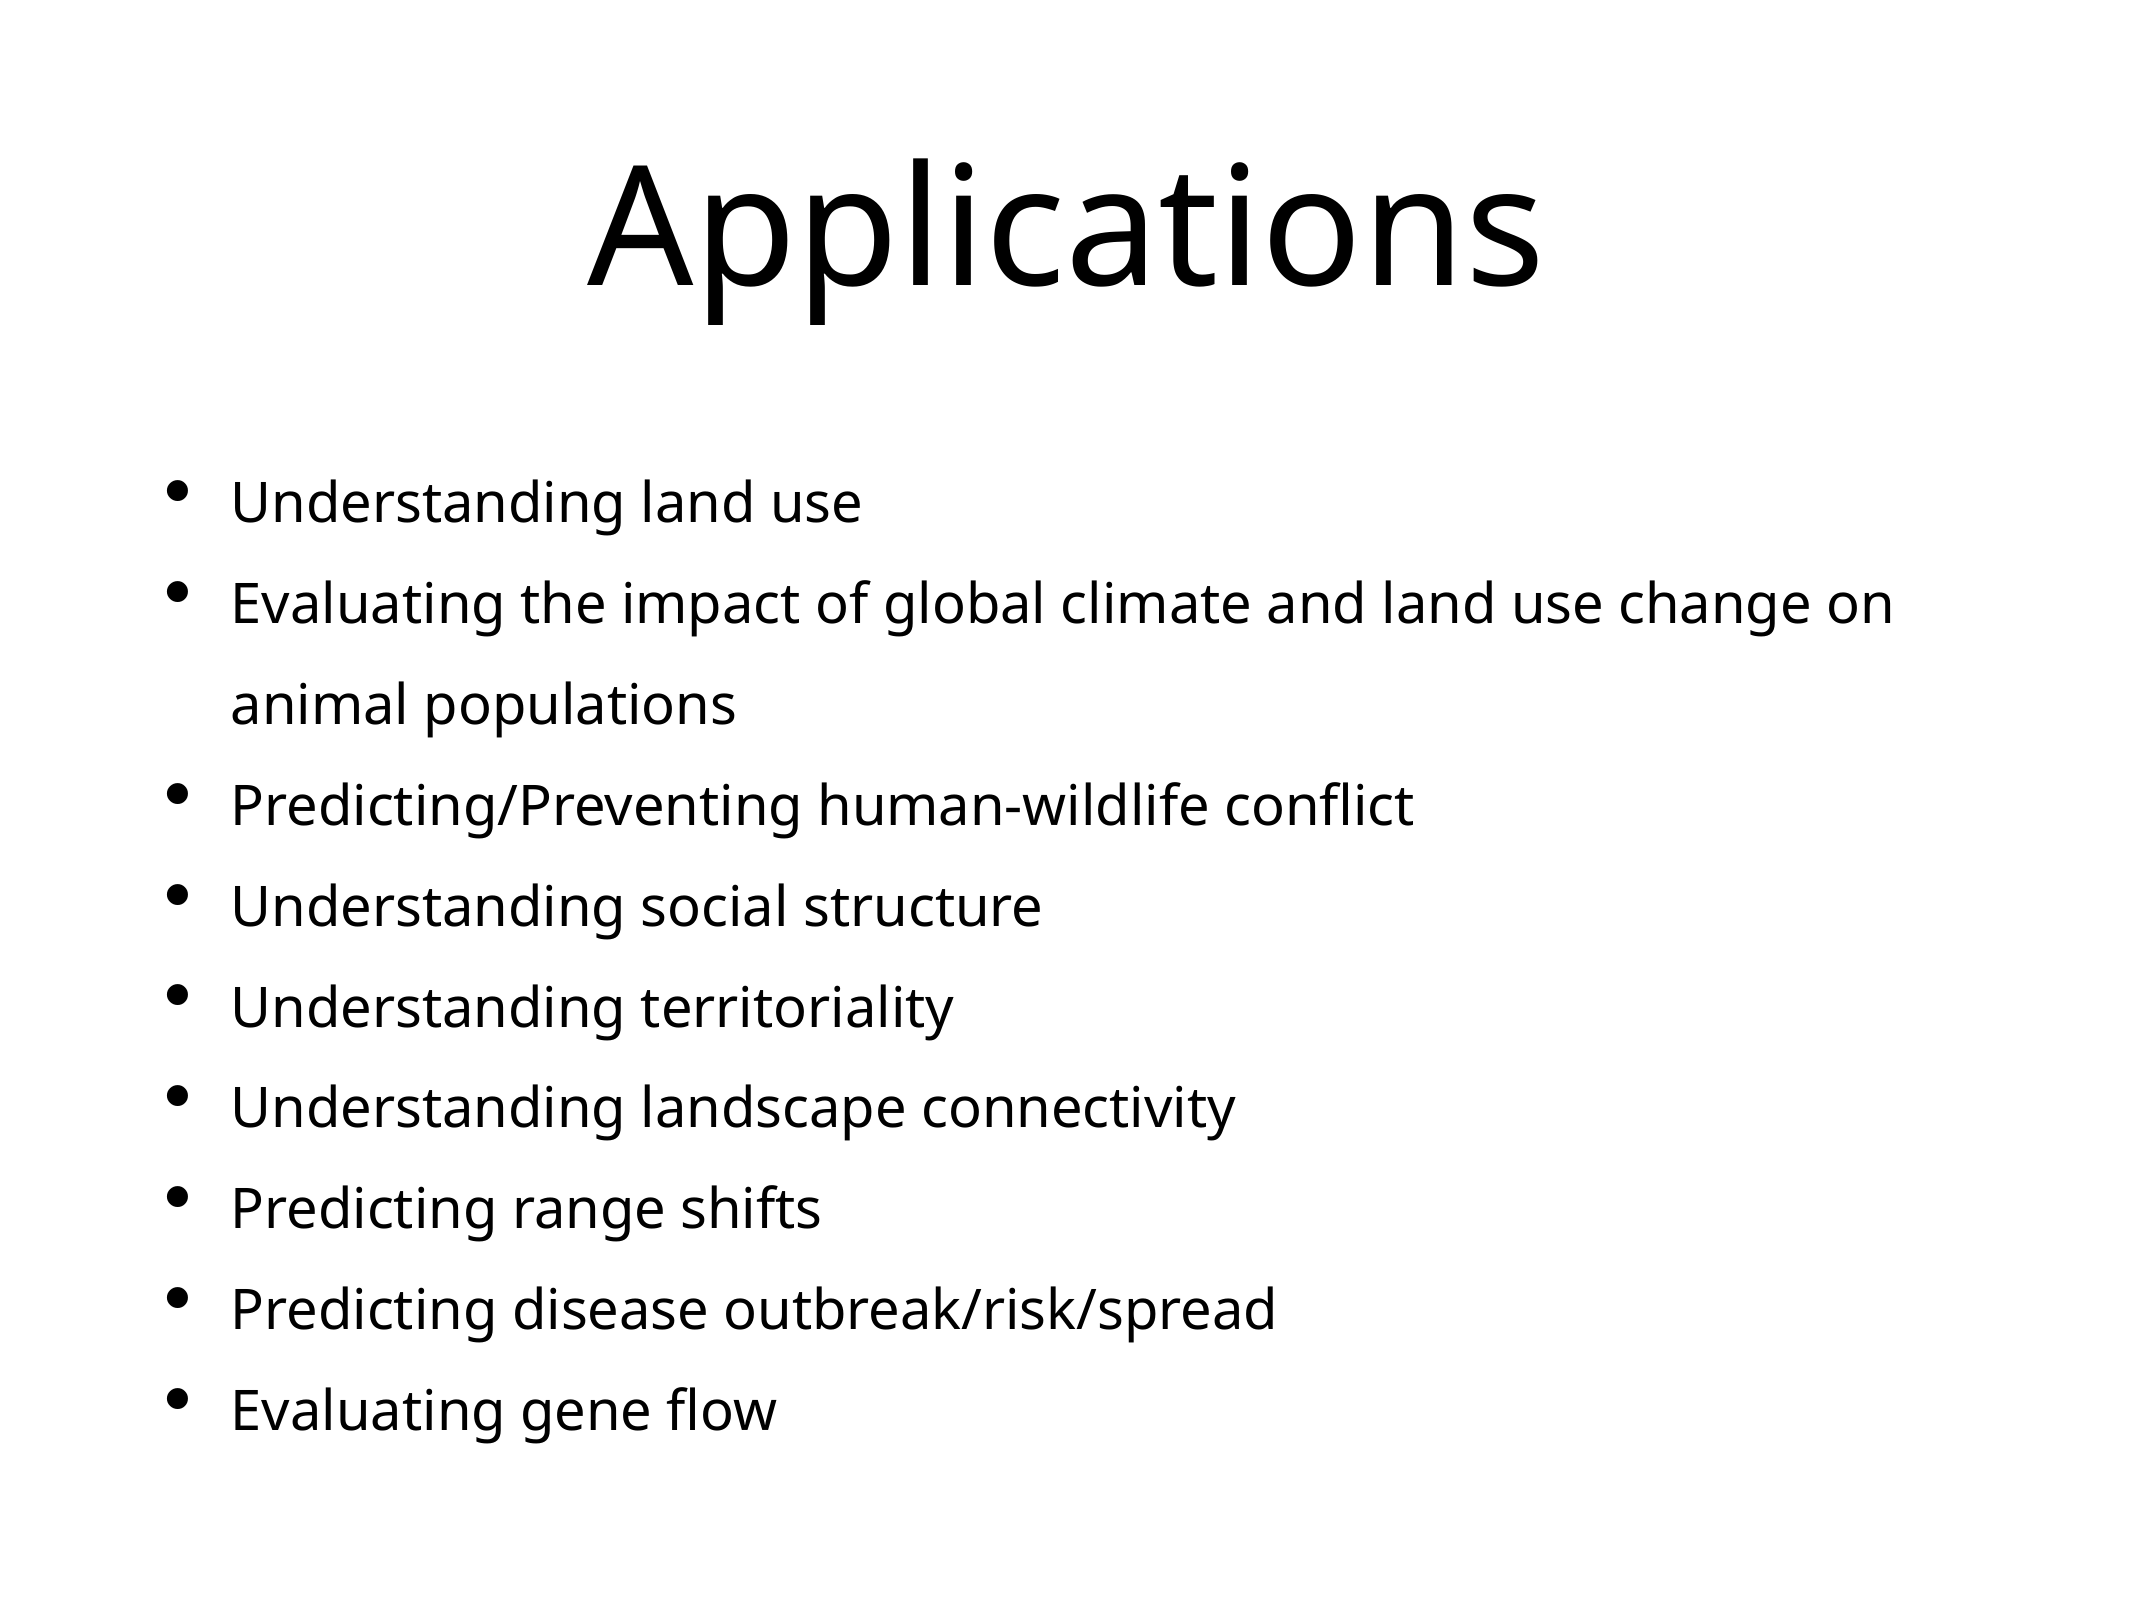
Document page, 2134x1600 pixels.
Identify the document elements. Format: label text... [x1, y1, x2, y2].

title Applications [155, 41, 1978, 397]
list Understanding land use Evaluating the impact of global climate and land use change on animal populations Predicting/Preventing human-wildlife conflict Understanding social structure Understanding territoriality Understanding landscape connectivity Predicting range shifts Predicting disease outbreak/risk/spread Evaluating gene flow [155, 424, 1978, 1457]
